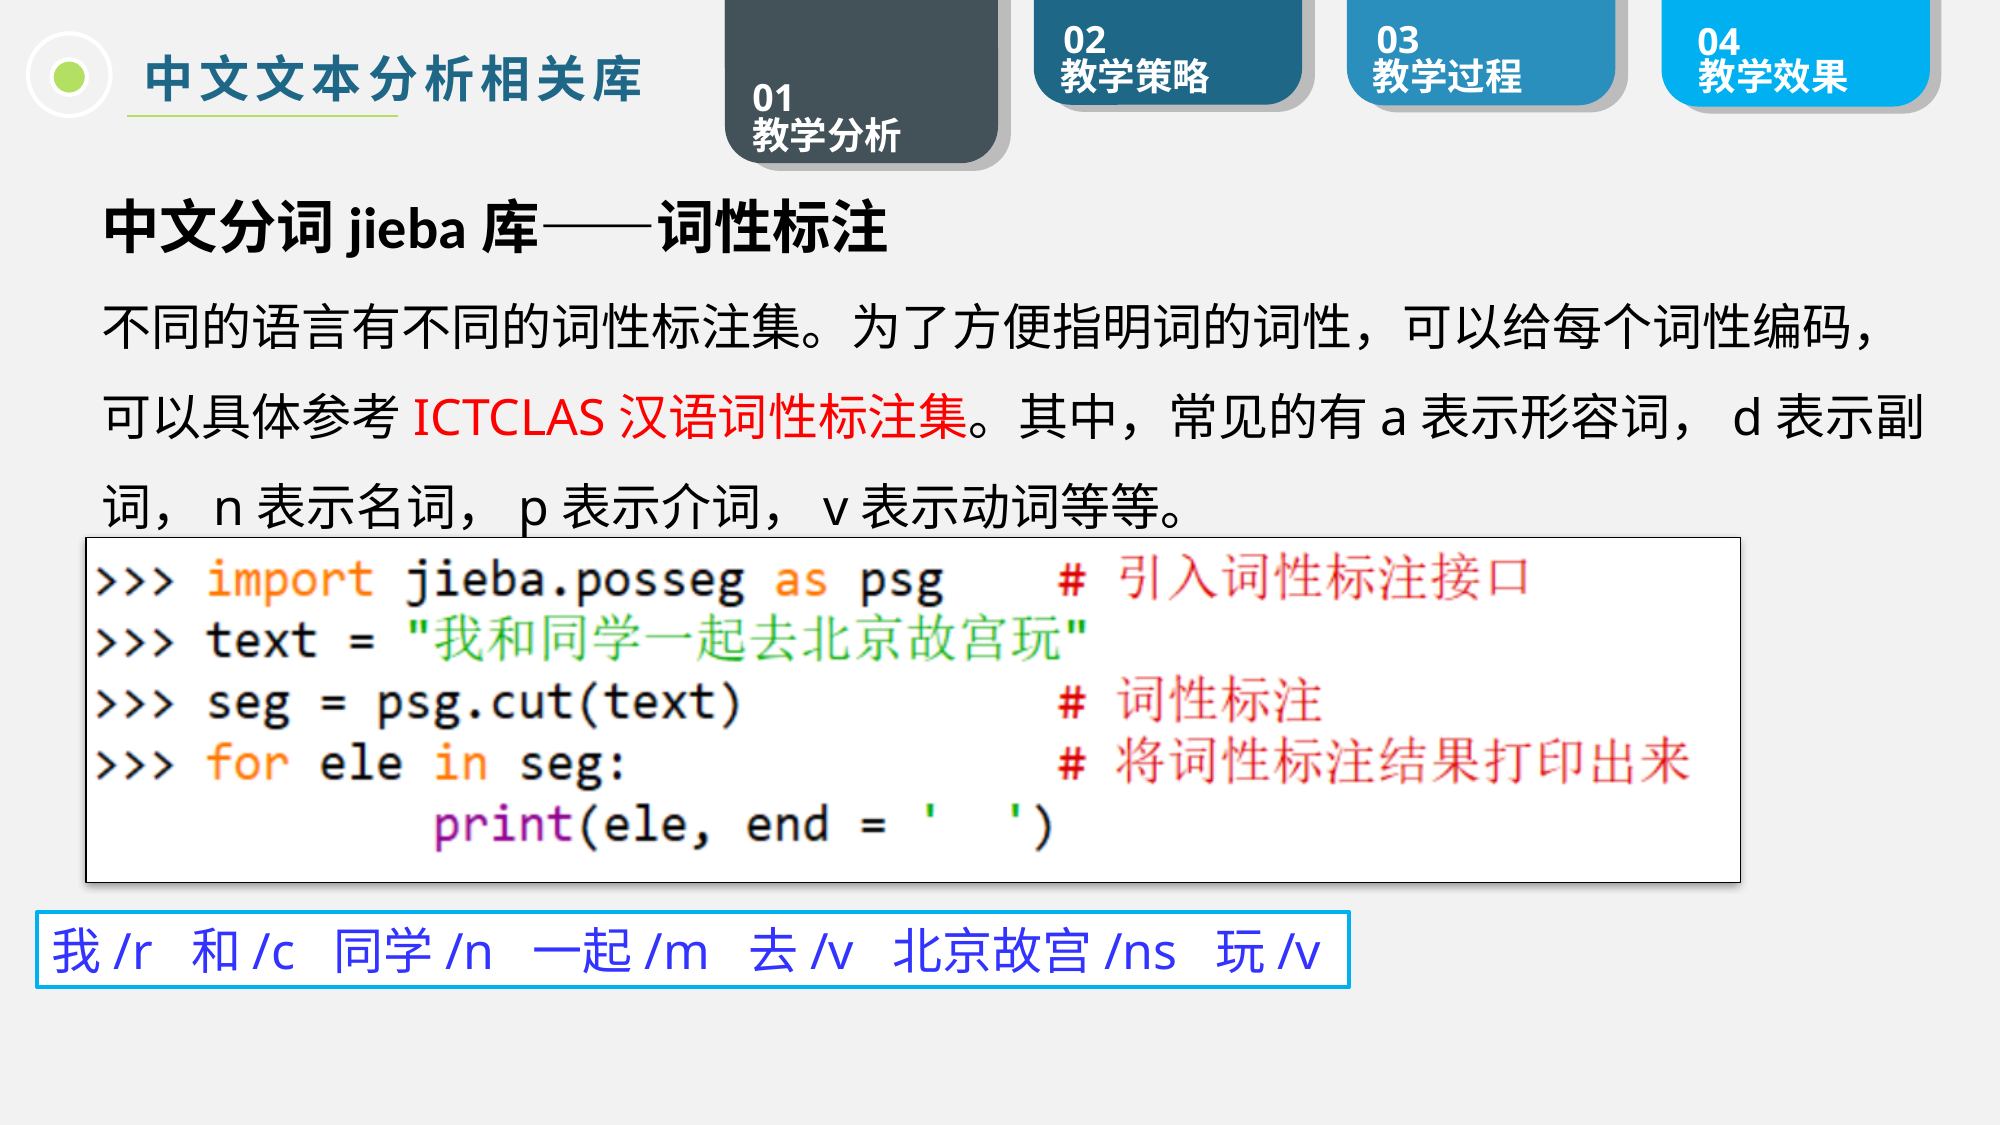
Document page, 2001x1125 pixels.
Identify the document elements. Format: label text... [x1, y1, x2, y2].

text_box 我/r 和/c 同学/n 一起/m 去/v 北京故宫/ns 玩/v [35, 910, 1351, 989]
text_box 不同的语言有不同的词性标注集。为了方便指明词的词性，可以给每个词性编码，可以具体参考ICTCLAS汉语词性标注集。其中，常见的有a表示形容词，d表示副词，n表示名词，p表示介词，v表示动词等等。 [86, 258, 1949, 543]
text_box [27, 33, 111, 117]
picture [86, 537, 1740, 882]
text_box 中文文本分析相关库 [128, 40, 1155, 115]
text_box 中文分词jieba库——词性标注 [86, 148, 1936, 258]
